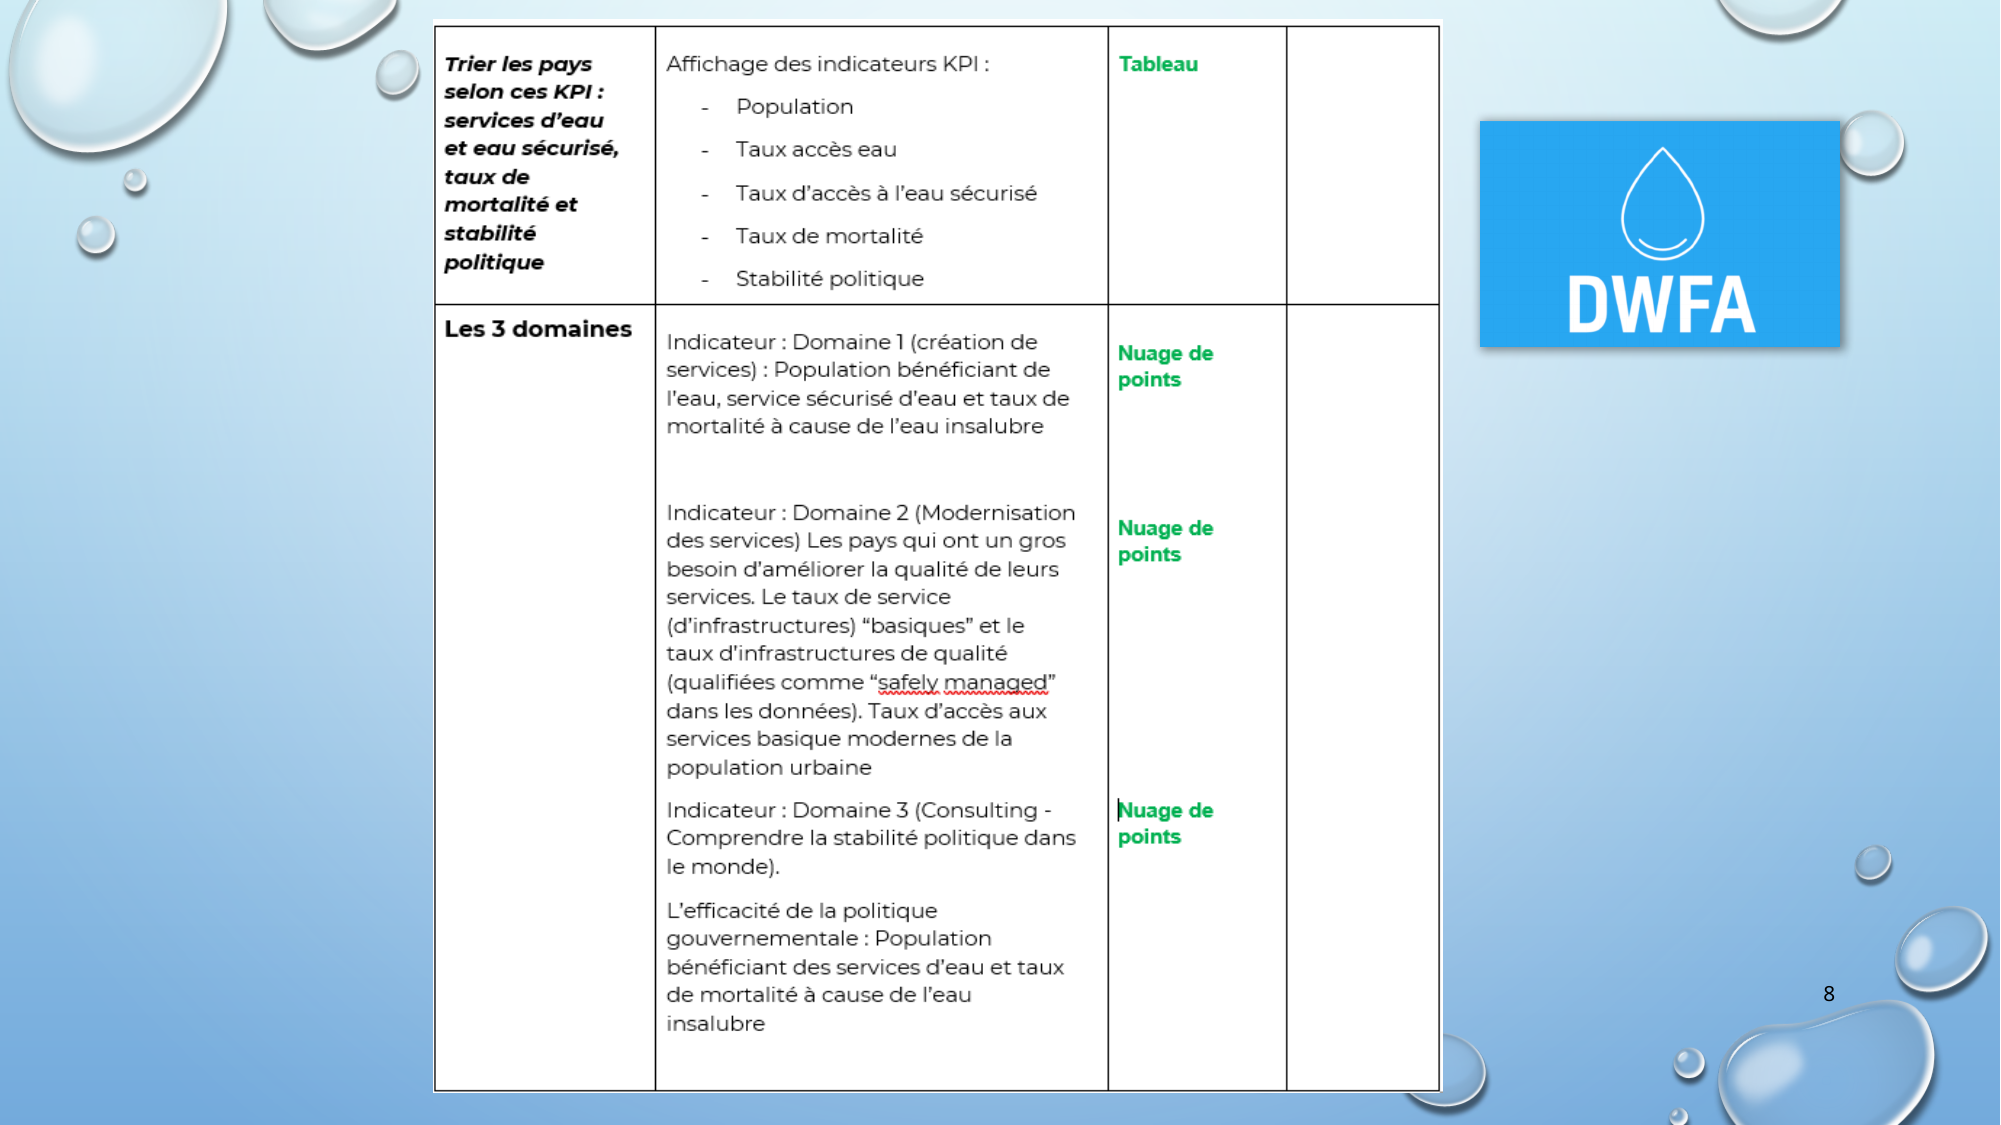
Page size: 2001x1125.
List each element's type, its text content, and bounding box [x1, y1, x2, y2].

slide_number 8 [1724, 965, 1851, 1025]
picture [0, 0, 2000, 1125]
